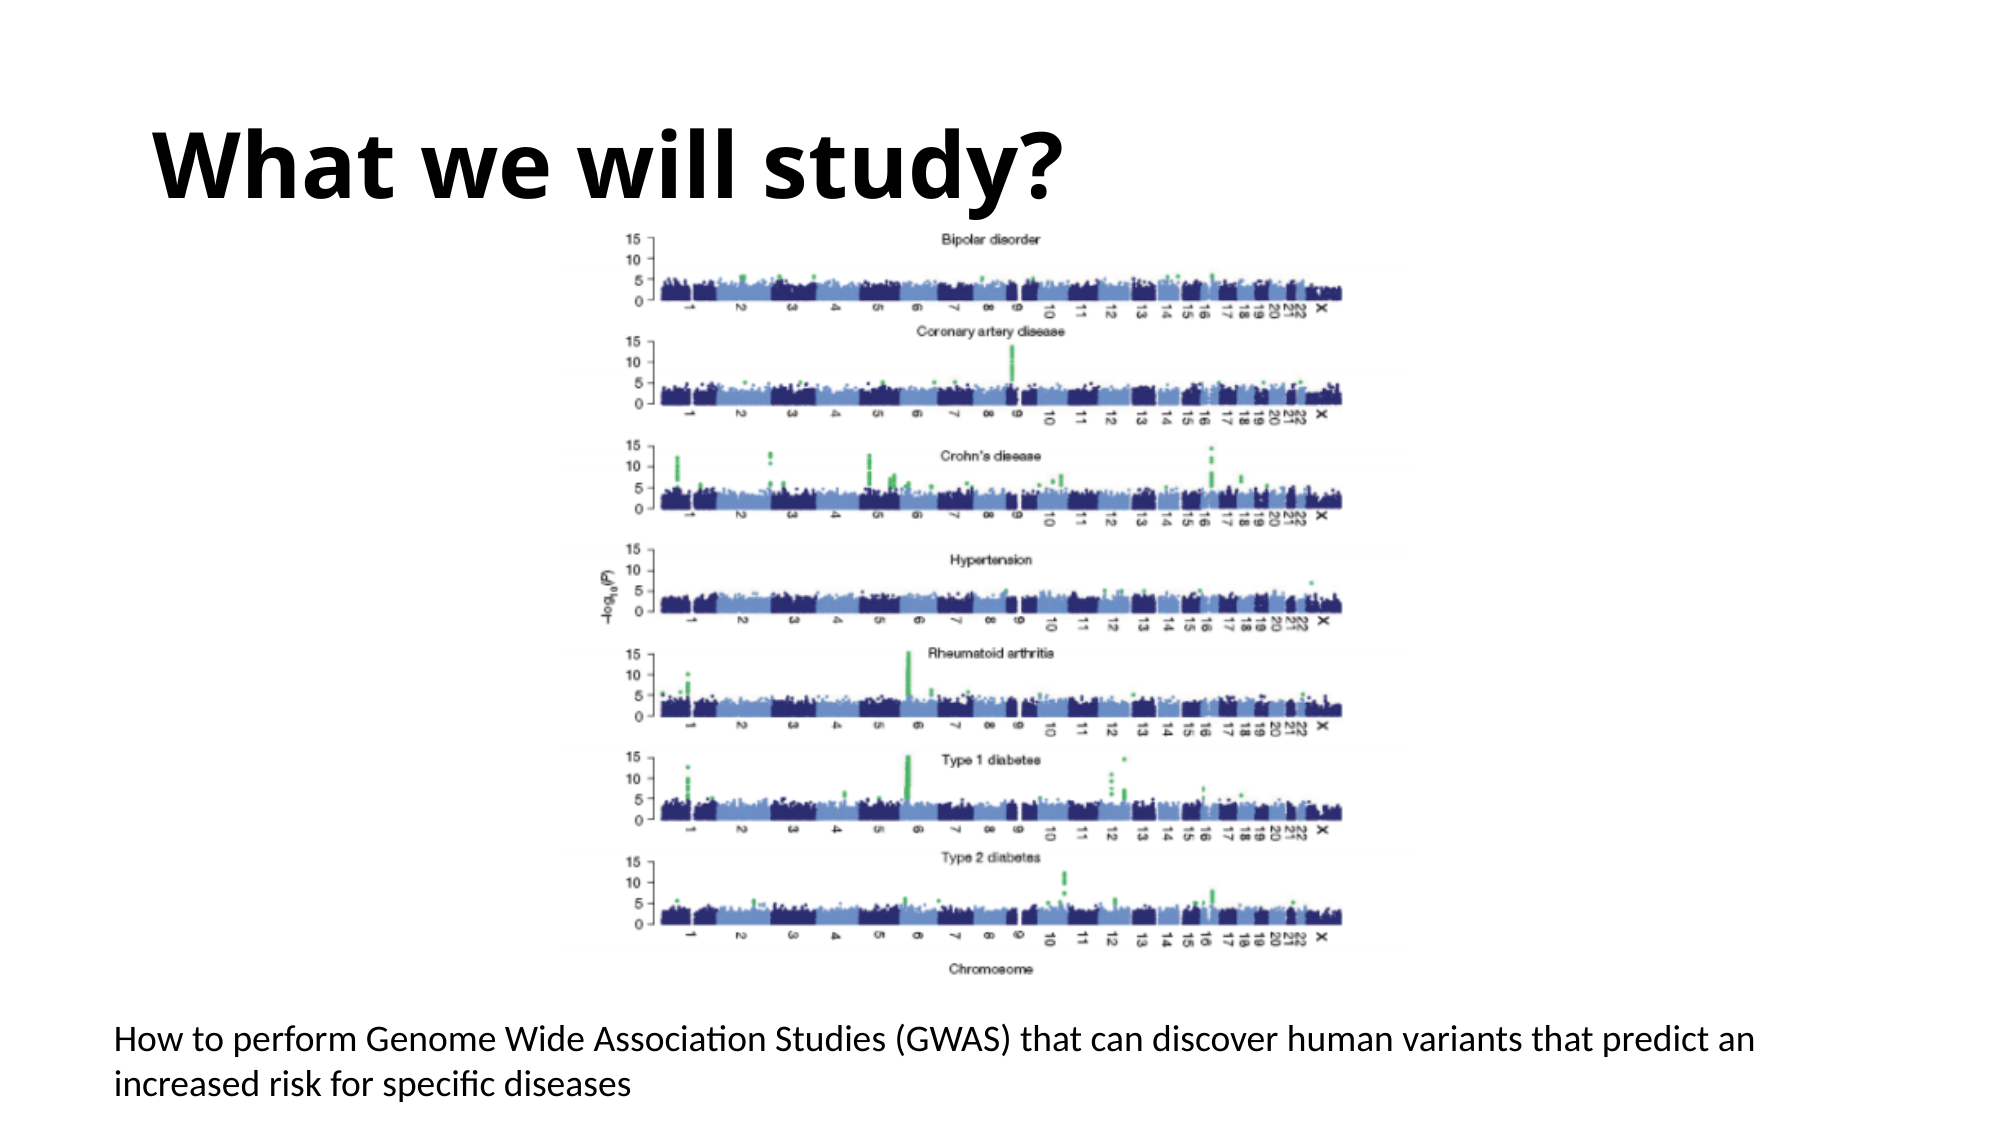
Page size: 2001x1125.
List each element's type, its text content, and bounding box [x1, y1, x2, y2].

title What we will study? [137, 59, 1863, 278]
text_box How to perform Genome Wide Association Studies (GWAS) that can discover human variants that predict an increased risk for specific diseases [99, 1006, 1901, 1111]
picture [562, 229, 1411, 988]
